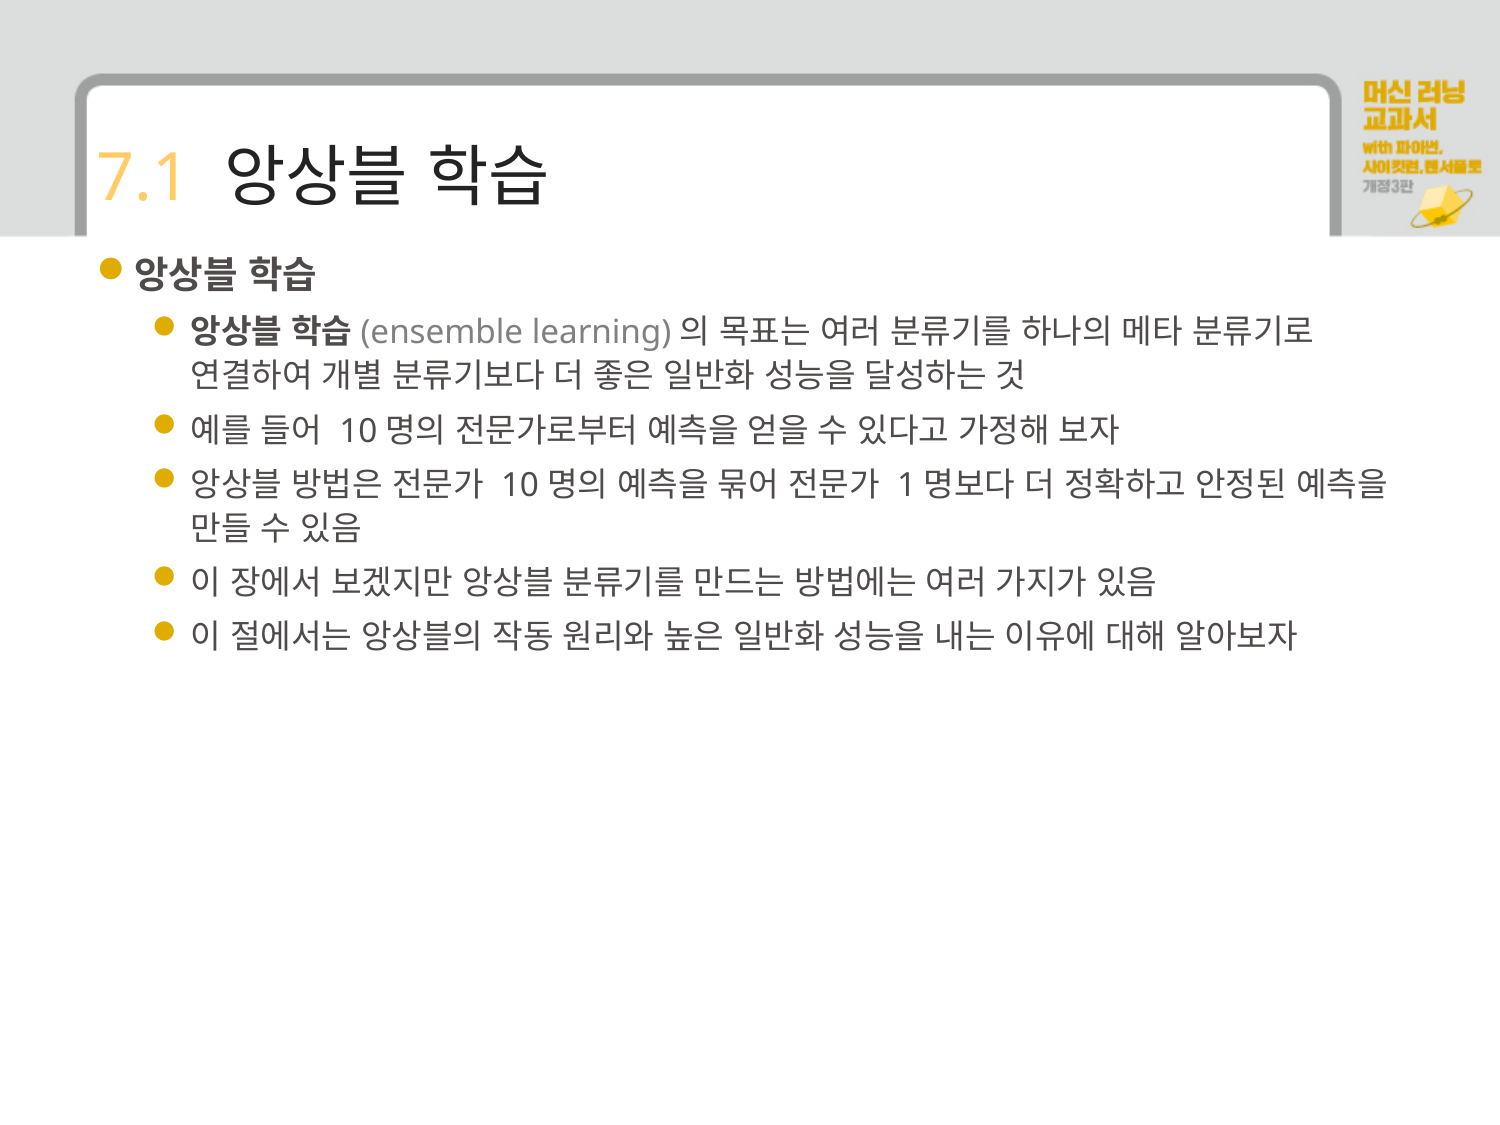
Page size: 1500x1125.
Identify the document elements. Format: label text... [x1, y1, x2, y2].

title 7.1 앙상블 학습 [81, 90, 1412, 222]
picture [0, 0, 1500, 1125]
list 앙상블 학습 앙상블 학습(ensemble learning)의 목표는 여러 분류기를 하나의 메타 분류기로 연결하여 개별 분류기보다 더 좋은 일반화 성능을 달성하는 것 예를 들어 10명의 전문가로부터 예측을 얻을 수 있다고 가정해 보자 앙상블 방법은 전문가 10명의 예측을 묶어 전문가 1명보다 더 정확하고 안정된 예측을 만들 수 있음 이 장에서 보겠지만 앙상블 분류기를 만드는 방법에는 여러 가지가 있음 이 절에서는 앙상블의 작동 원리와 높은 일반화 성능을 내는 이유에 대해 알아보자 [81, 239, 1412, 1054]
